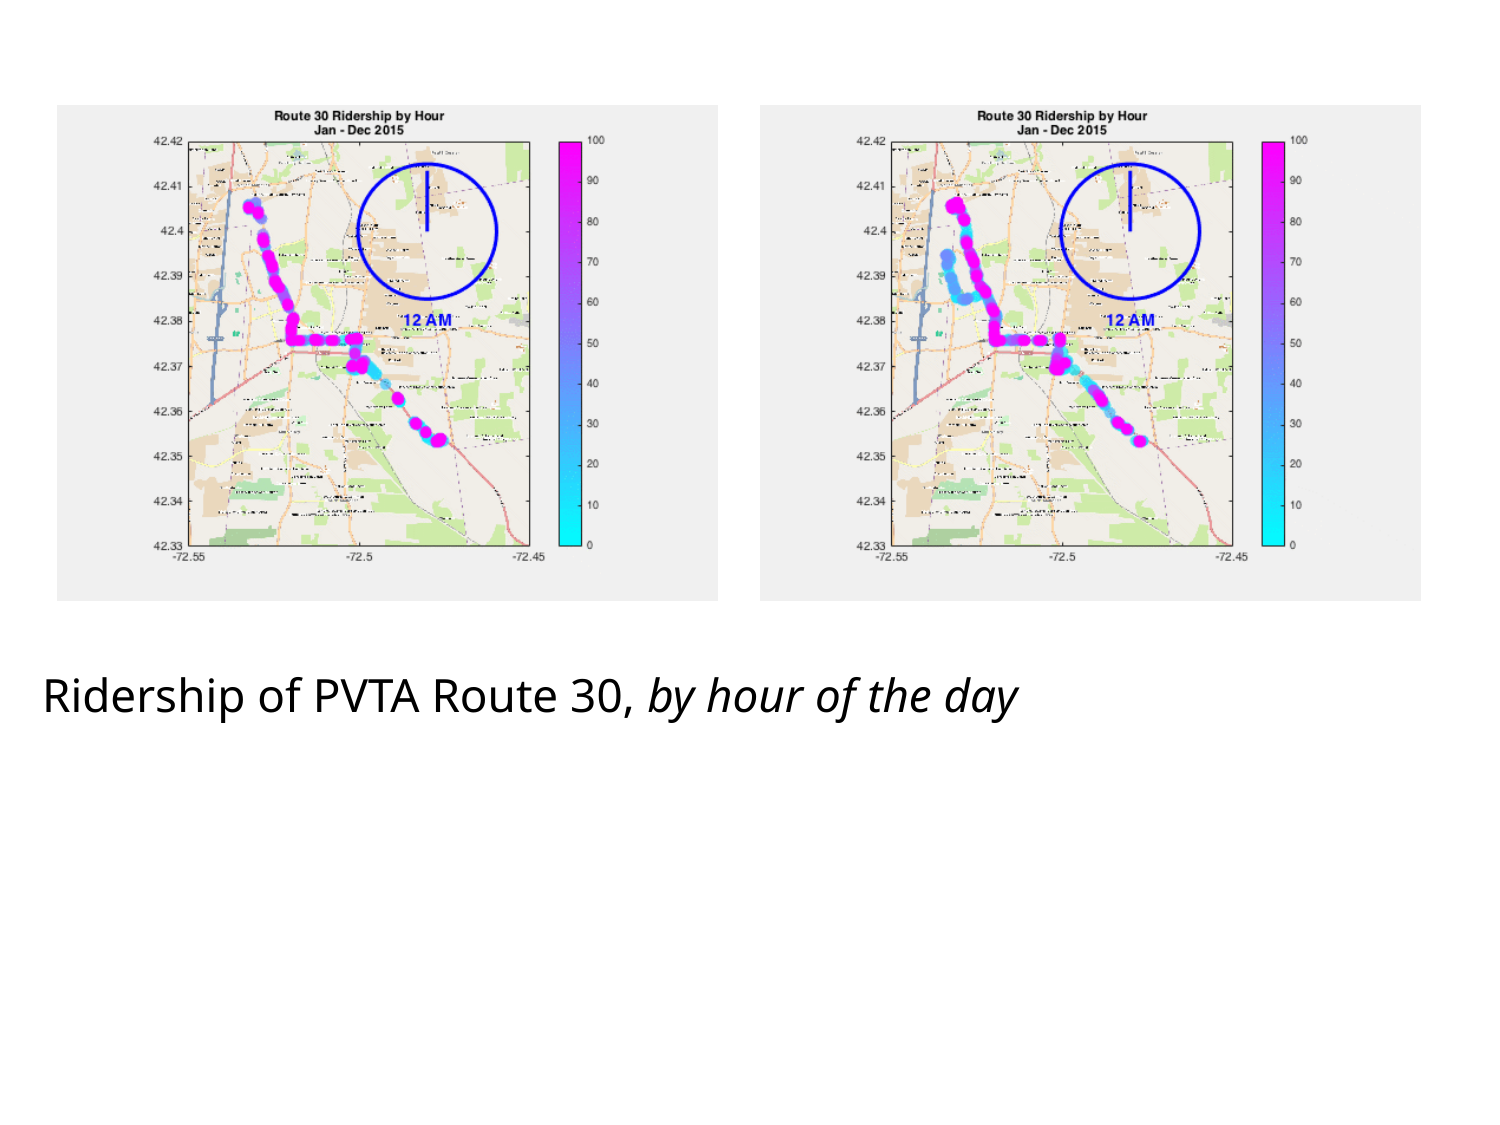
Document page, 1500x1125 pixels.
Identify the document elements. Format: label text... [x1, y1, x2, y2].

picture [760, 104, 1421, 601]
picture [57, 104, 719, 601]
text_box Ridership of PVTA Route 30, by hour of the day [27, 659, 1045, 729]
